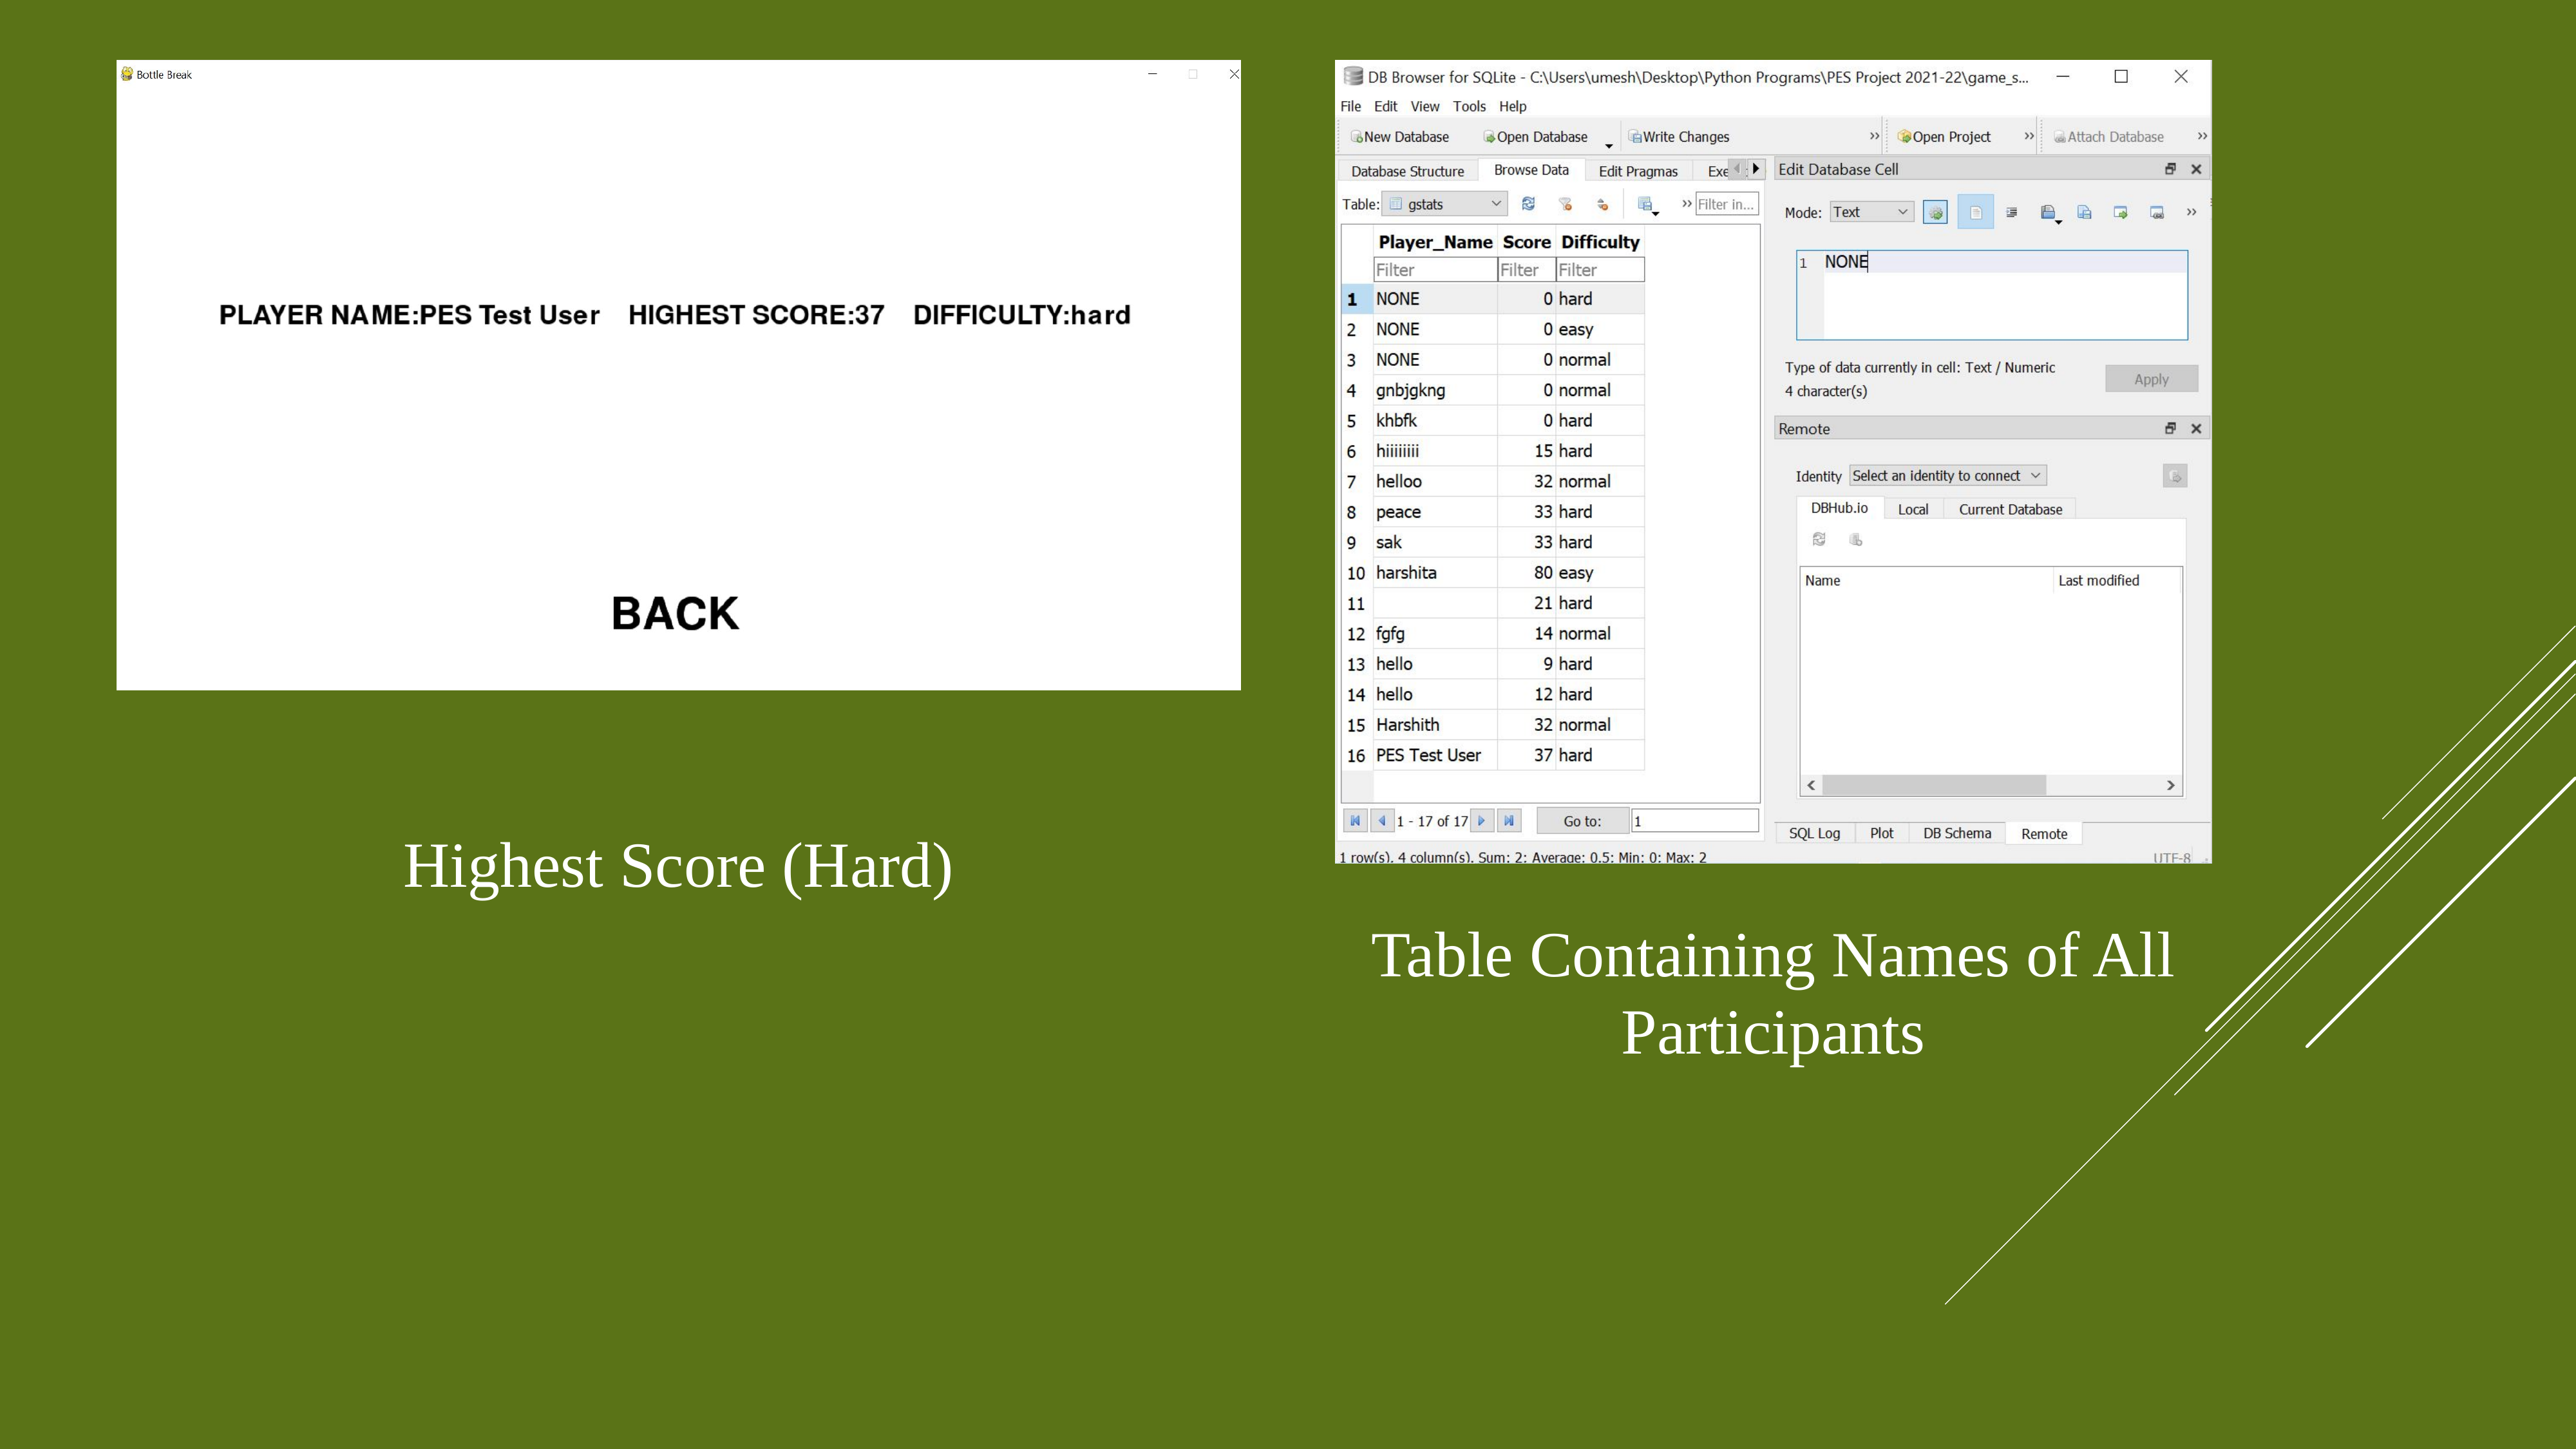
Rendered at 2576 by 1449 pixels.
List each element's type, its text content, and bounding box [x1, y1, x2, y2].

picture [117, 60, 1241, 690]
picture [1334, 60, 2212, 864]
text_box Highest Score (Hard) [272, 817, 1086, 905]
text_box Table Containing Names of All Participants [1335, 907, 2212, 1072]
